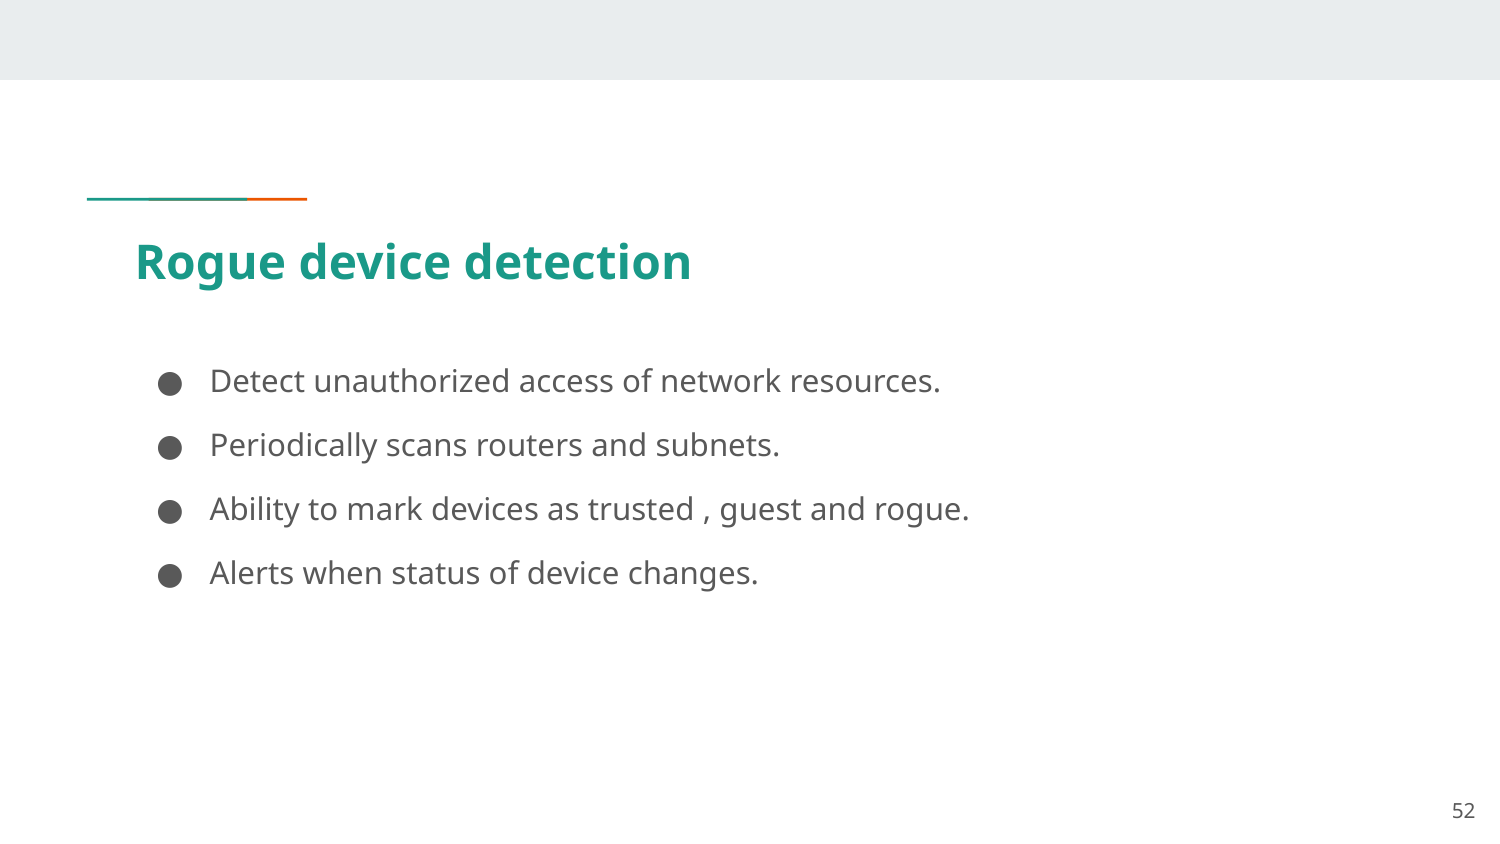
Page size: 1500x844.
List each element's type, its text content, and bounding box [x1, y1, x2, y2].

title Rogue device detection [119, 216, 1381, 305]
list Detect unauthorized access of network resources. Periodically scans routers and subnets. Ability to mark devices as trusted , guest and rogue. Alerts when status of device changes. [119, 341, 1381, 712]
slide_number ‹#› [1400, 779, 1491, 844]
